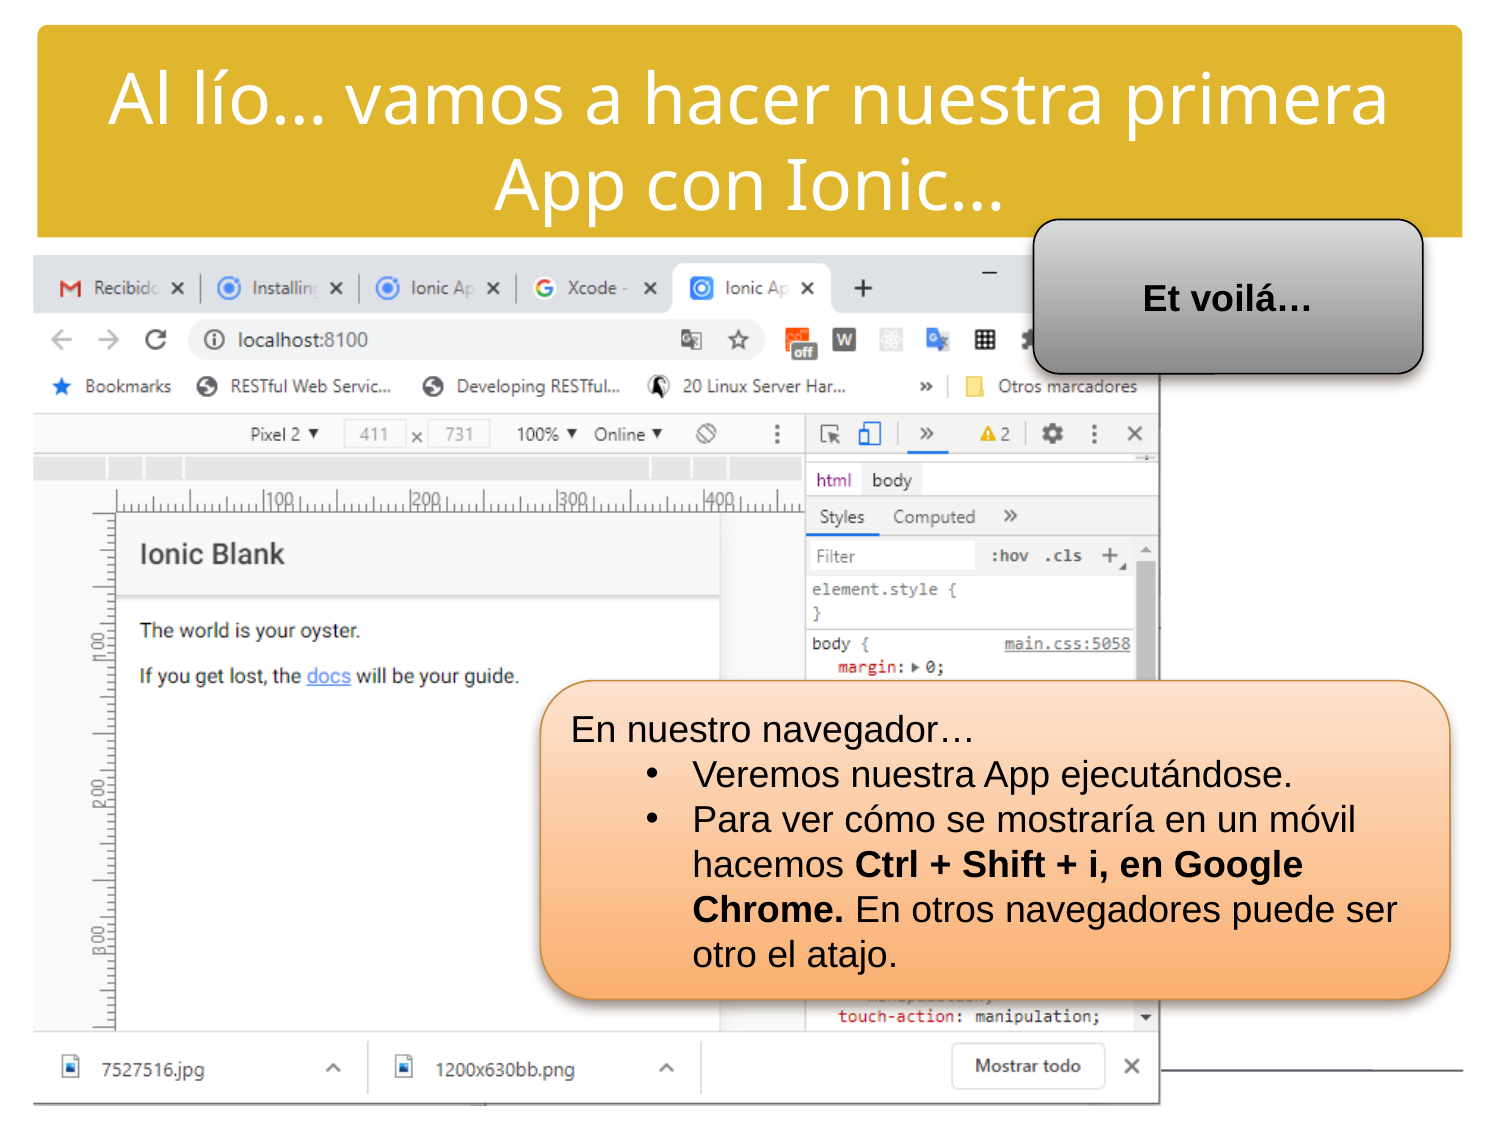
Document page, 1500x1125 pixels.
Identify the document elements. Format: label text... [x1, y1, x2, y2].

title Al lío… vamos a hacer nuestra primera App con Ionic… [50, 45, 1450, 233]
text_box Et voilá… [1032, 218, 1424, 375]
text_box En nuestro navegador… Veremos nuestra App ejecutándose. Para ver cómo se mostraría en un móvil hacemos Ctrl + Shift + i, en Google Chrome. En otros navegadores puede ser otro el atajo. [1171, 679, 1451, 1001]
picture [32, 254, 1162, 1107]
